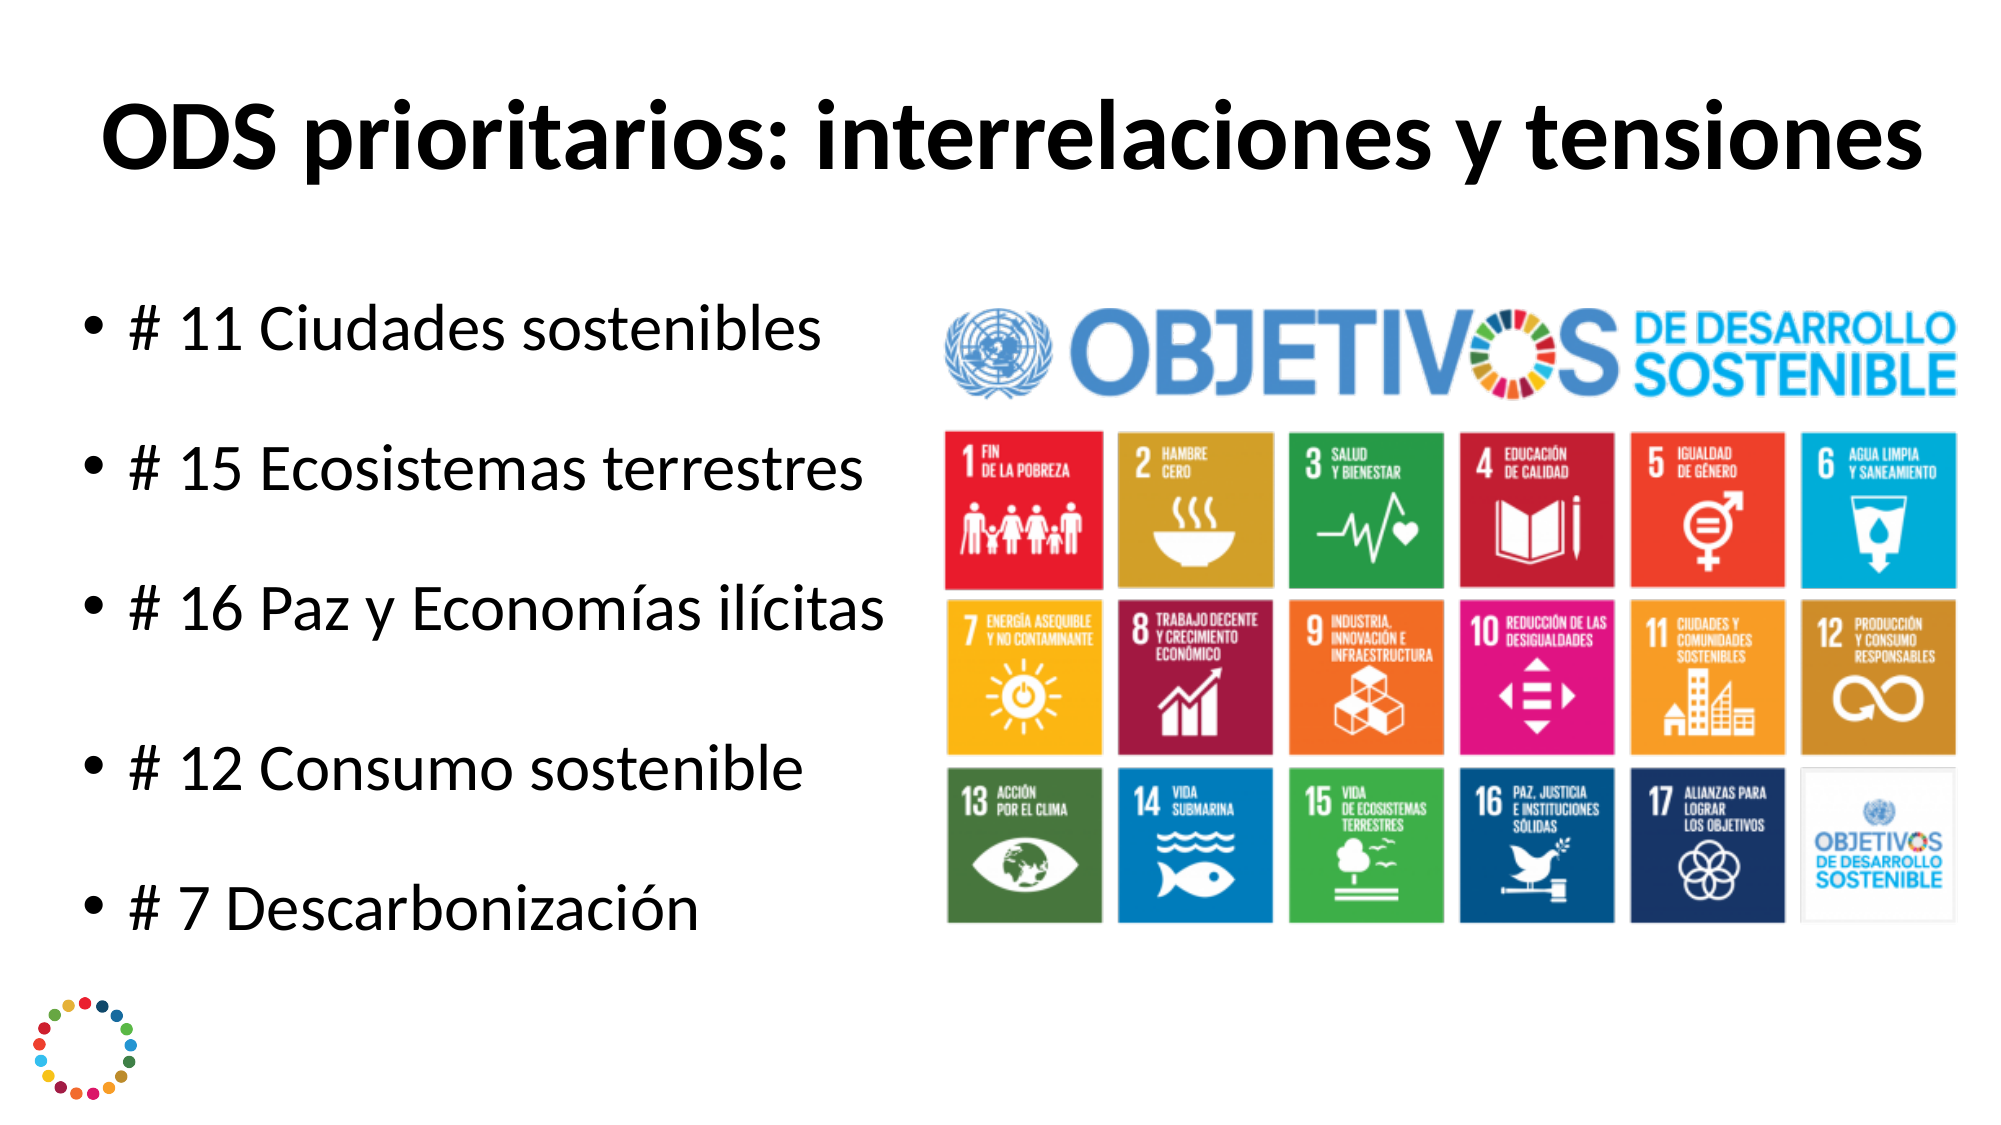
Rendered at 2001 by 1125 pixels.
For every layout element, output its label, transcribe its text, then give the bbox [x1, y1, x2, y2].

text_box ODS prioritarios: interrelaciones y tensiones [84, 56, 1944, 218]
text_box # 11 Ciudades sostenibles # 15 Ecosistemas terrestres # 16 Paz y Economías ilícitas # 12 Consumo sostenible # 7 Descarbonización [67, 276, 928, 1012]
picture [900, 308, 2000, 928]
picture [33, 997, 137, 1100]
